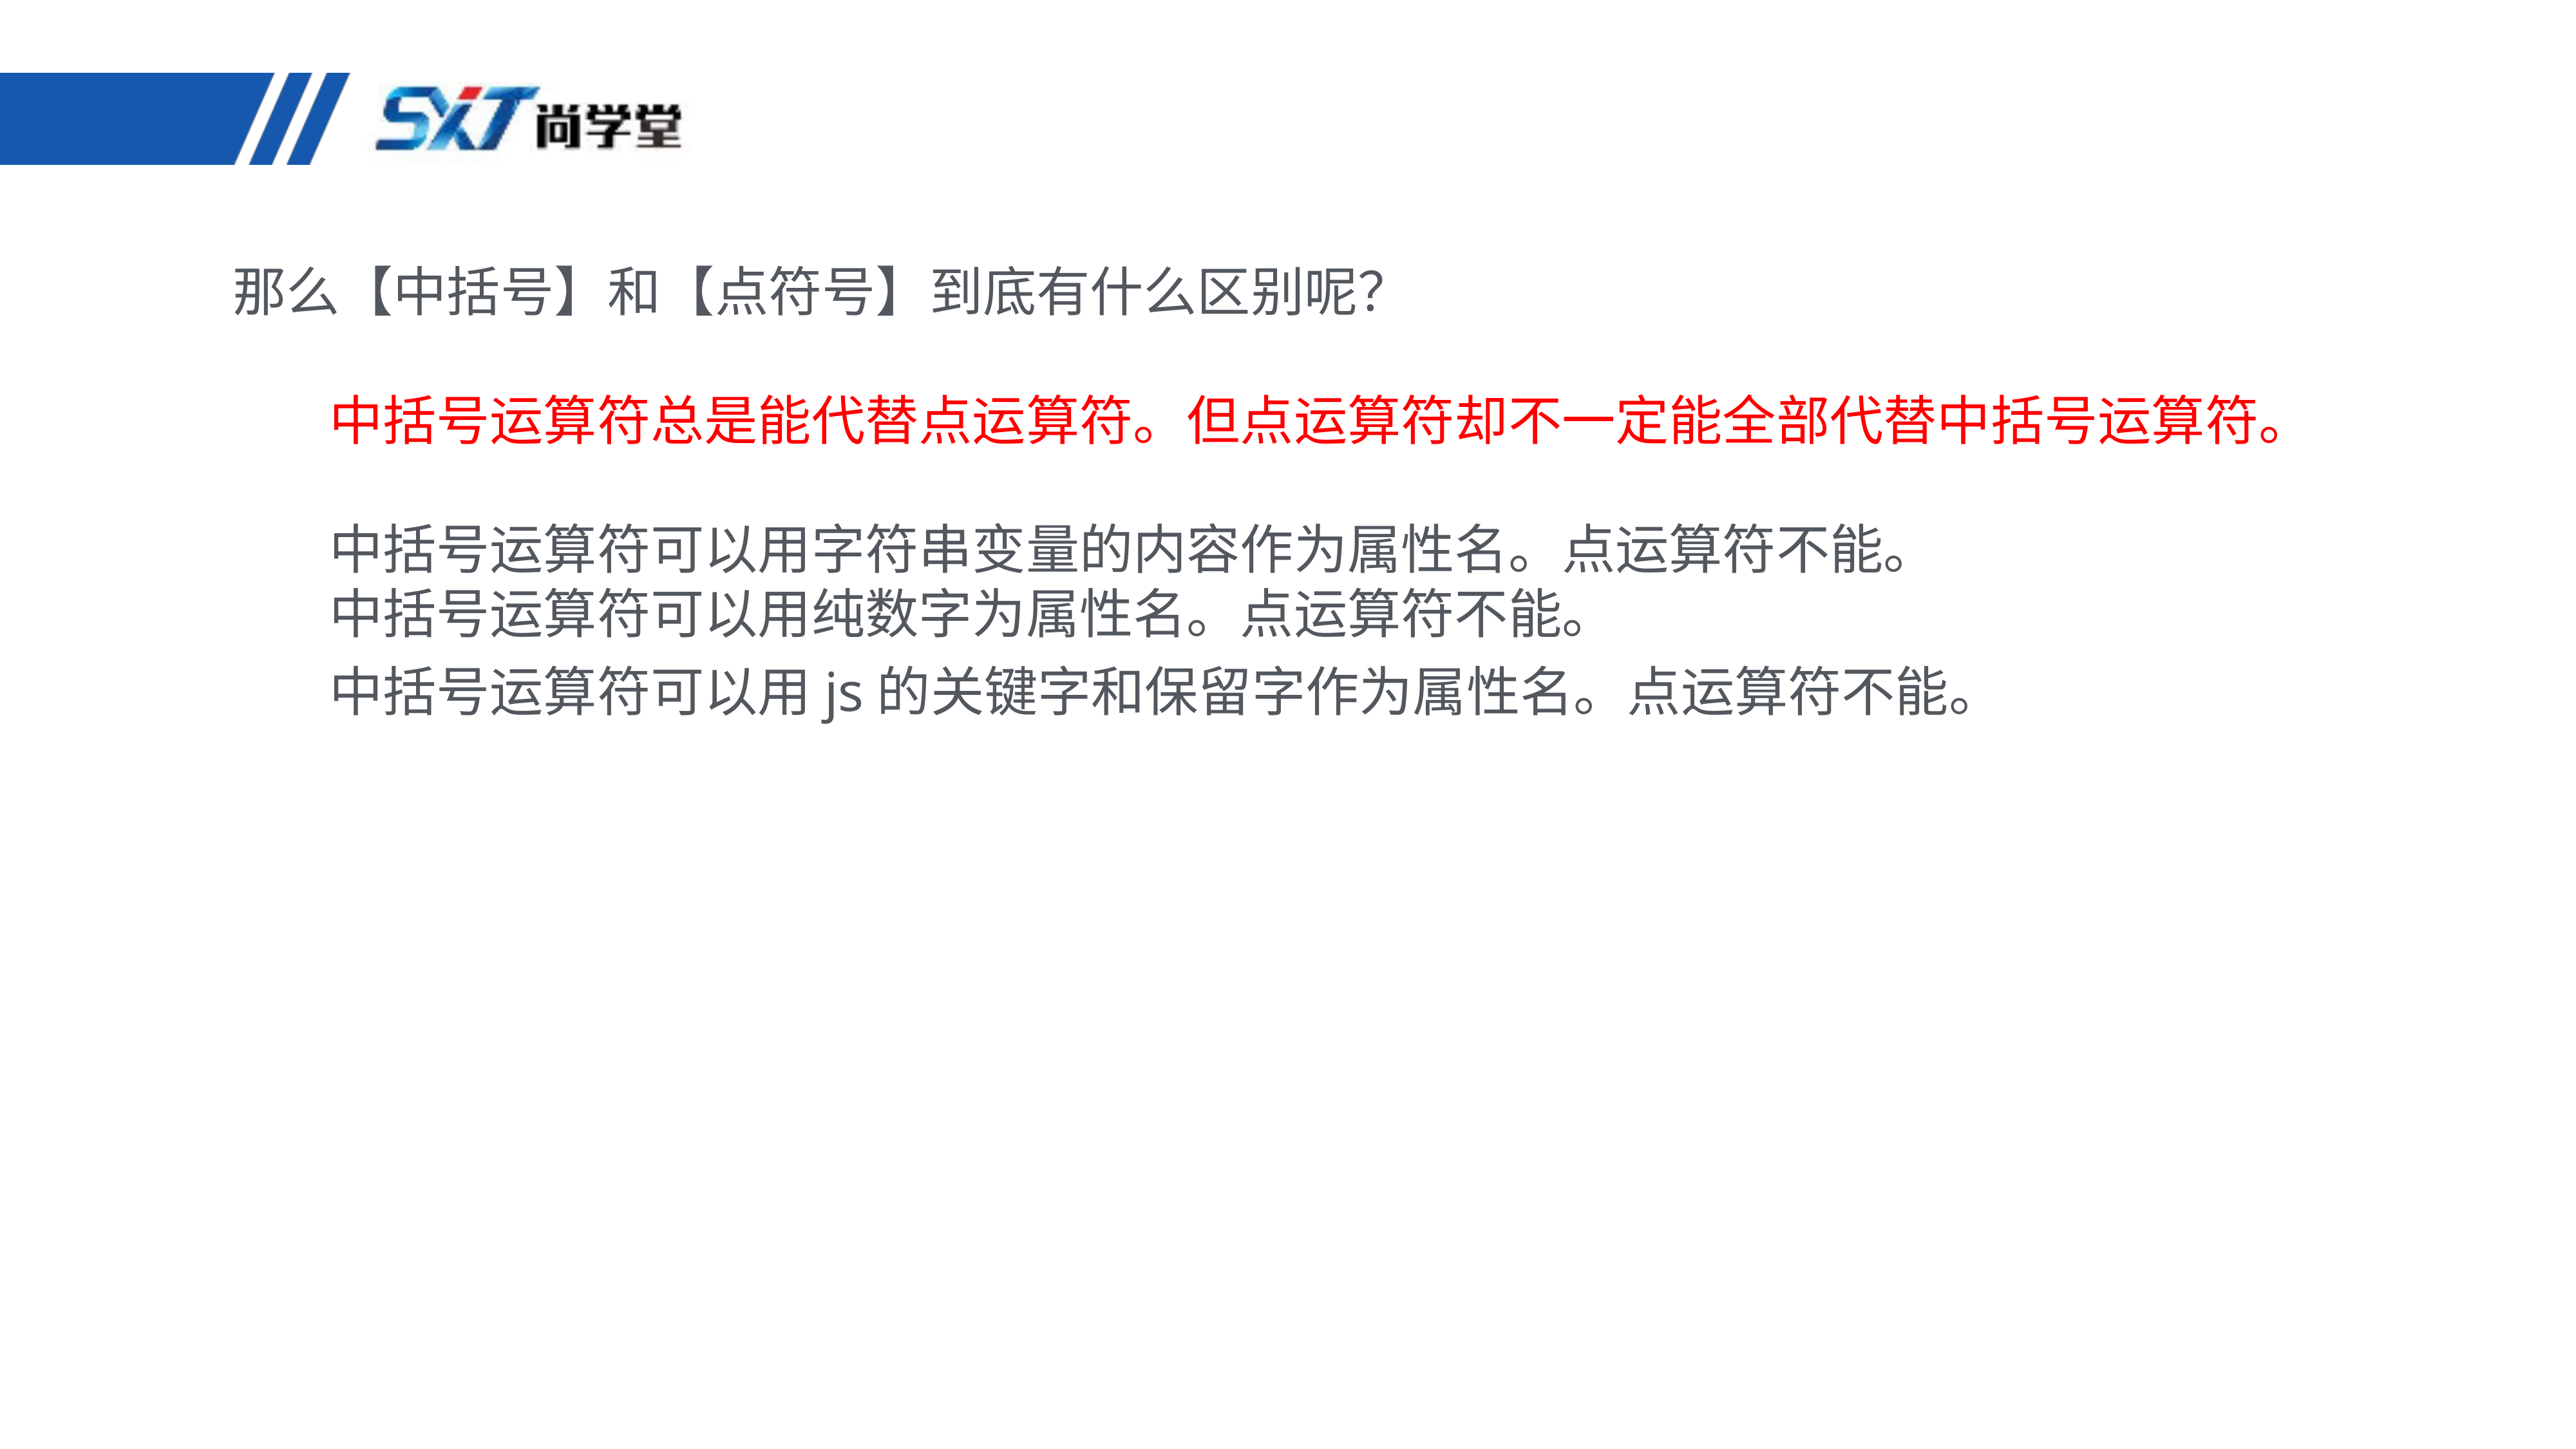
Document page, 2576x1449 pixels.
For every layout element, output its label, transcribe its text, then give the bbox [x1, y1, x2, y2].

picture [0, 73, 350, 165]
picture [359, 17, 699, 242]
text_box 那么【中括号】和【点符号】到底有什么区别呢？ 中括号运算符总是能代替点运算符。但点运算符却不一定能全部代替中括号运算符。 中括号运算符可以用字符串变量的内容作为属性名。点运算符不能。 中括号运算符可以用纯数字为属性名。点运算符不能。 中括号运算符可以用js的关键字和保留字作为属性名。点运算符不能。 [223, 252, 2483, 730]
